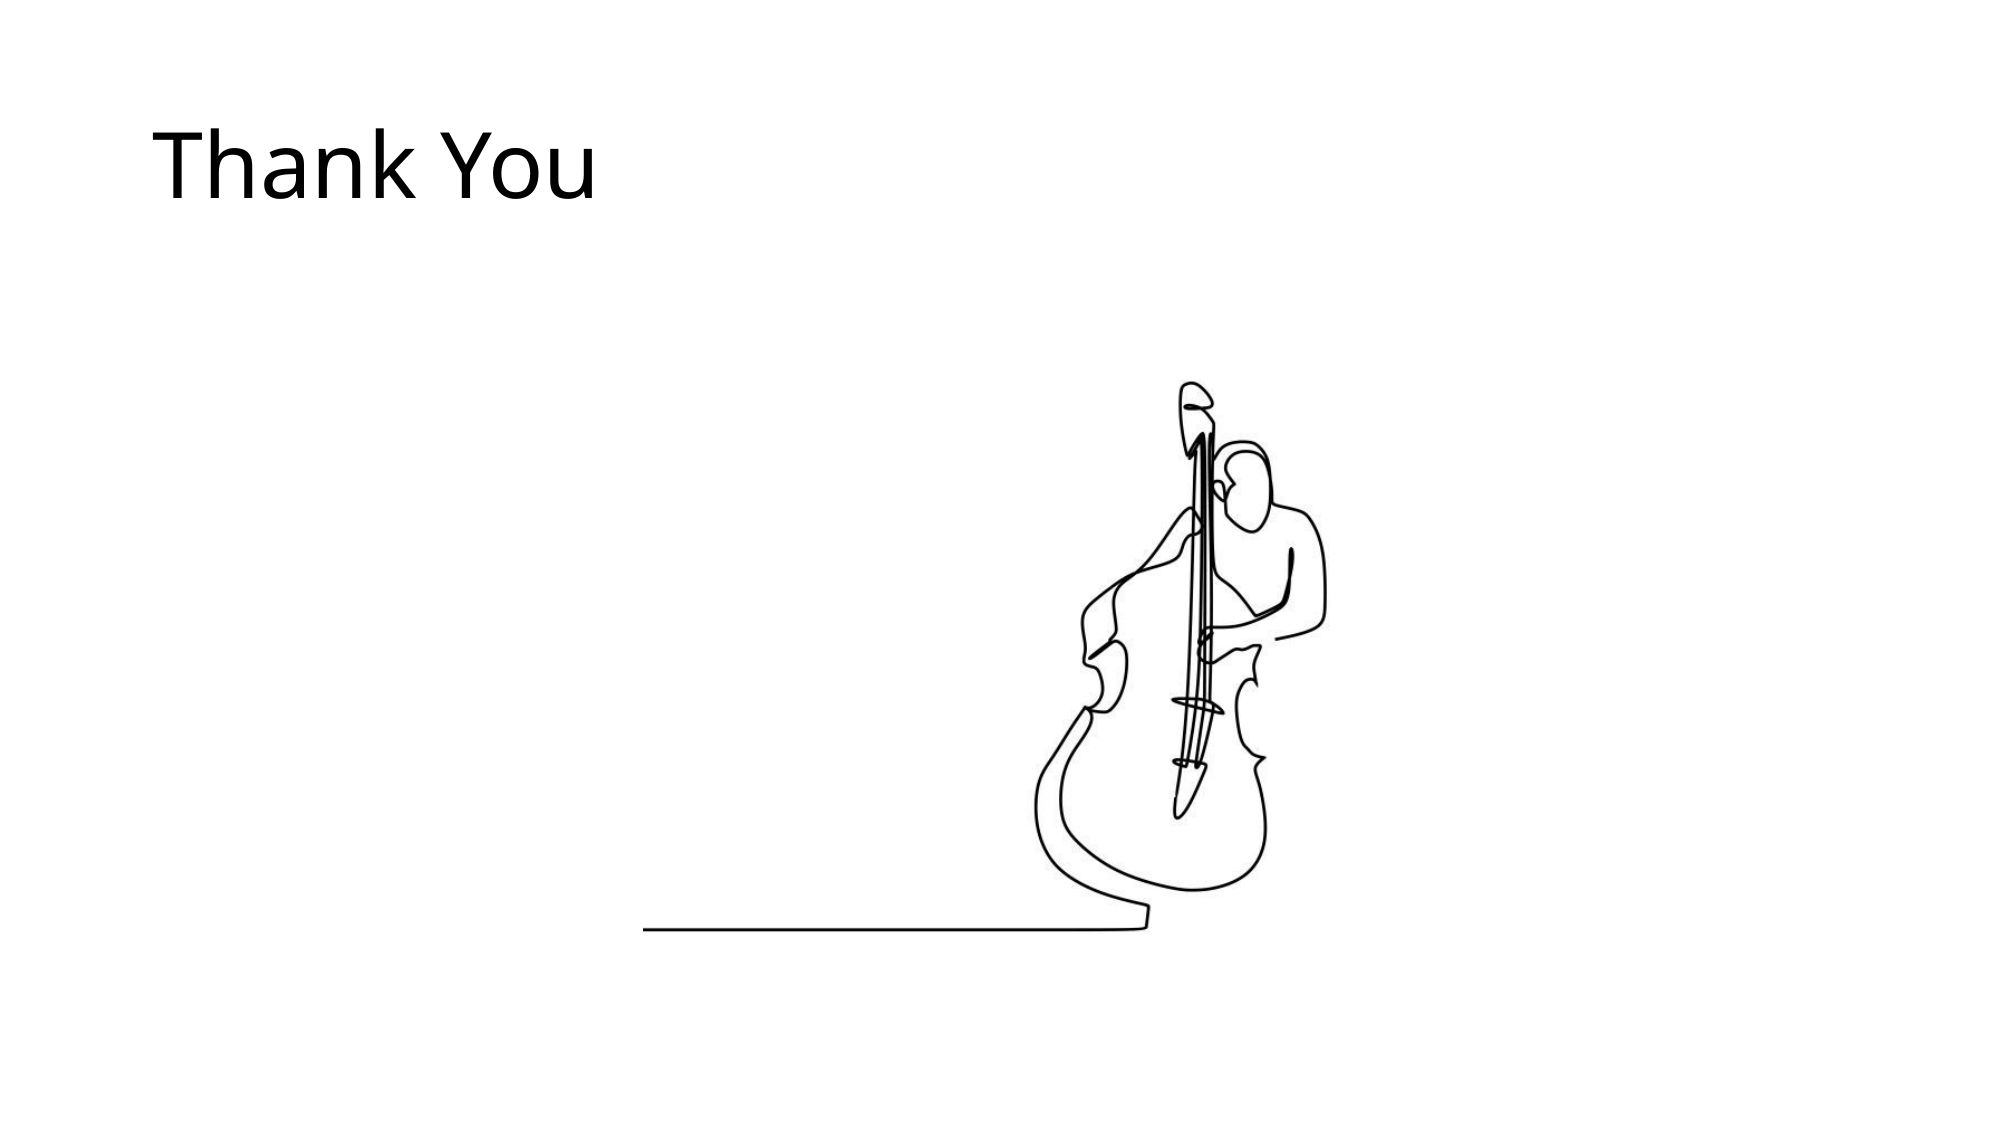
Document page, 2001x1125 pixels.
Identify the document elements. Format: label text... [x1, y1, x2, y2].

title Thank You [137, 59, 1863, 278]
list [643, 299, 1357, 1014]
